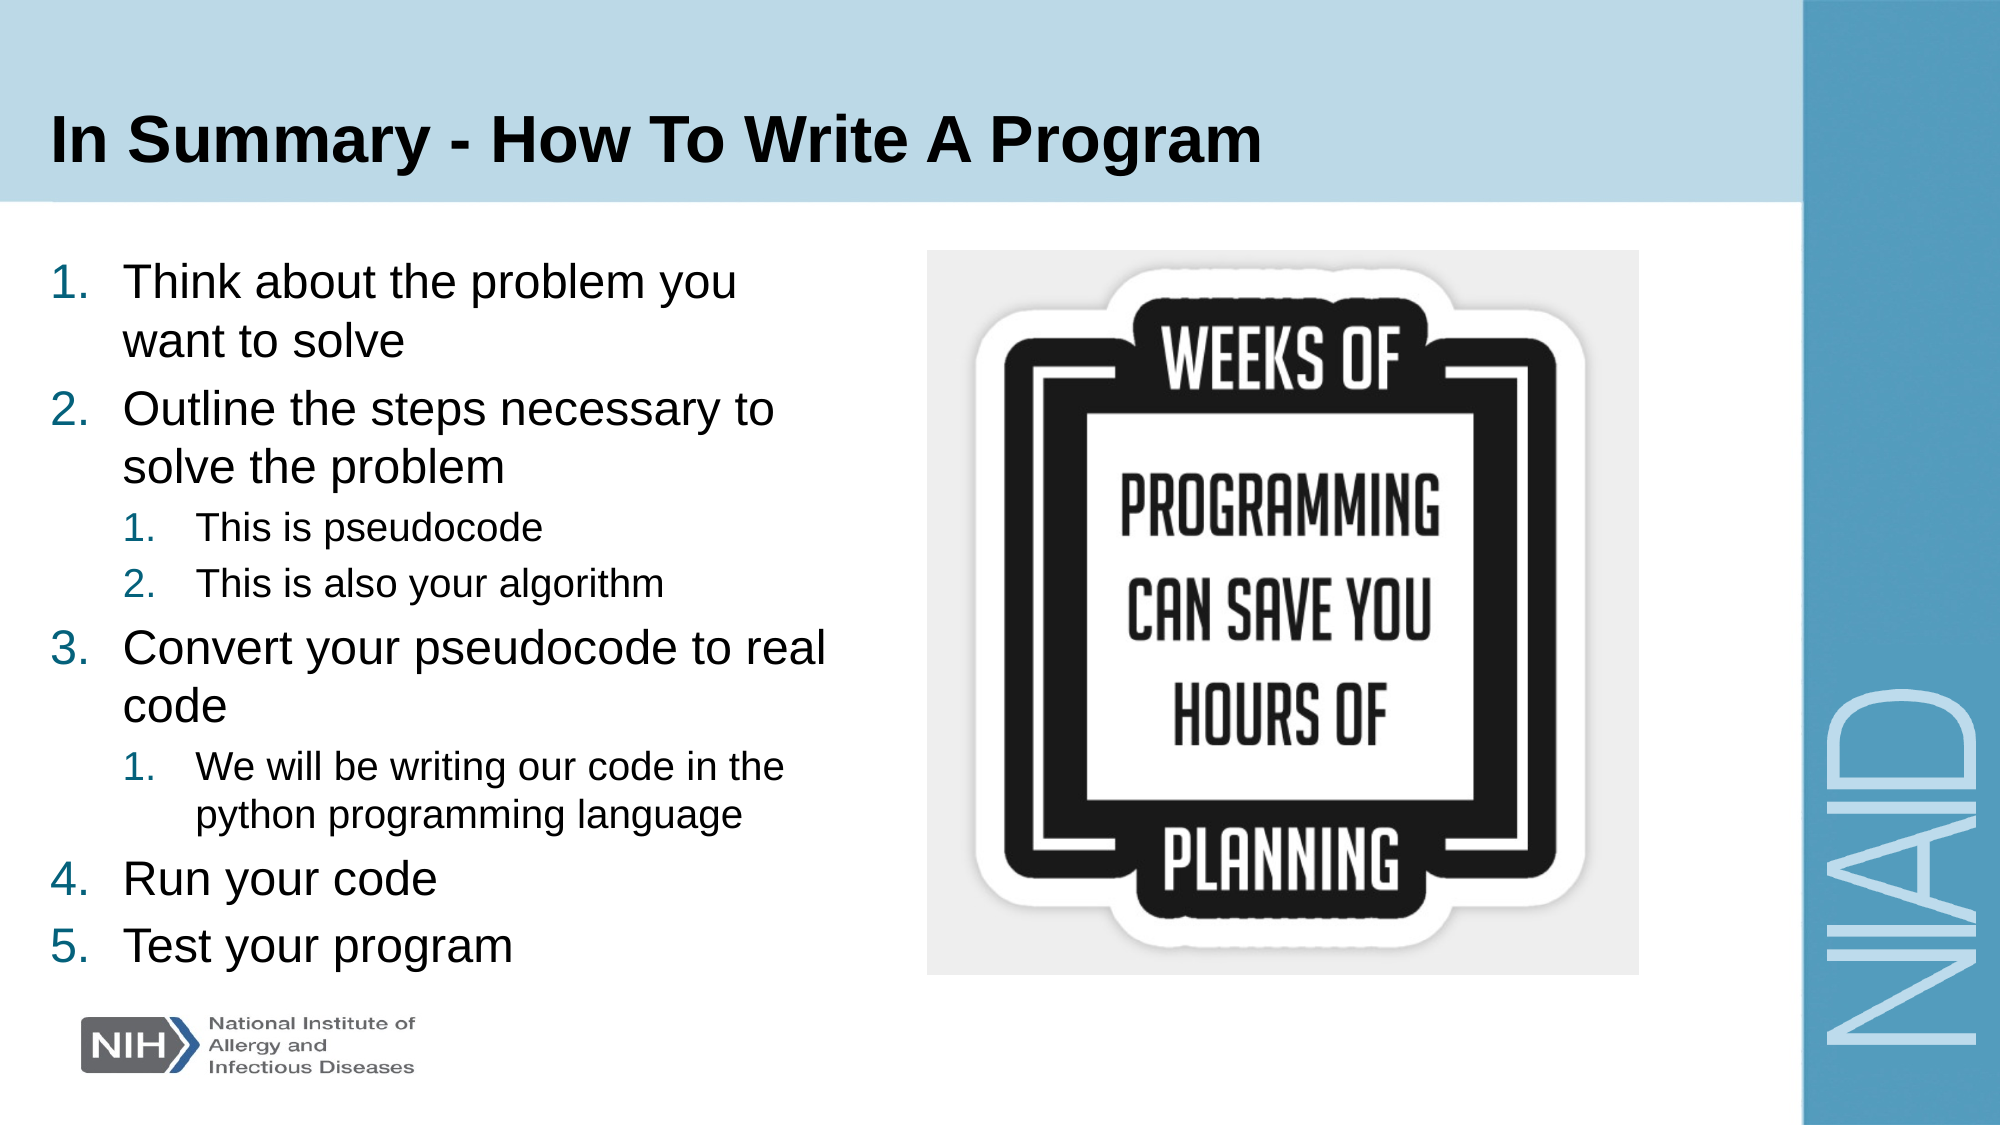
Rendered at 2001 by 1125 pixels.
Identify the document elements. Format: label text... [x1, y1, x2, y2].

title In Summary - How To Write A Program [50, 25, 1700, 176]
list Think about the problem you want to solve Outline the steps necessary to solve the problem This is pseudocode This is also your algorithm Convert your pseudocode to real code We will be writing our code in the python programming language Run your code Test your program [50, 250, 850, 975]
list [927, 250, 1640, 976]
picture [0, 0, 2000, 1125]
